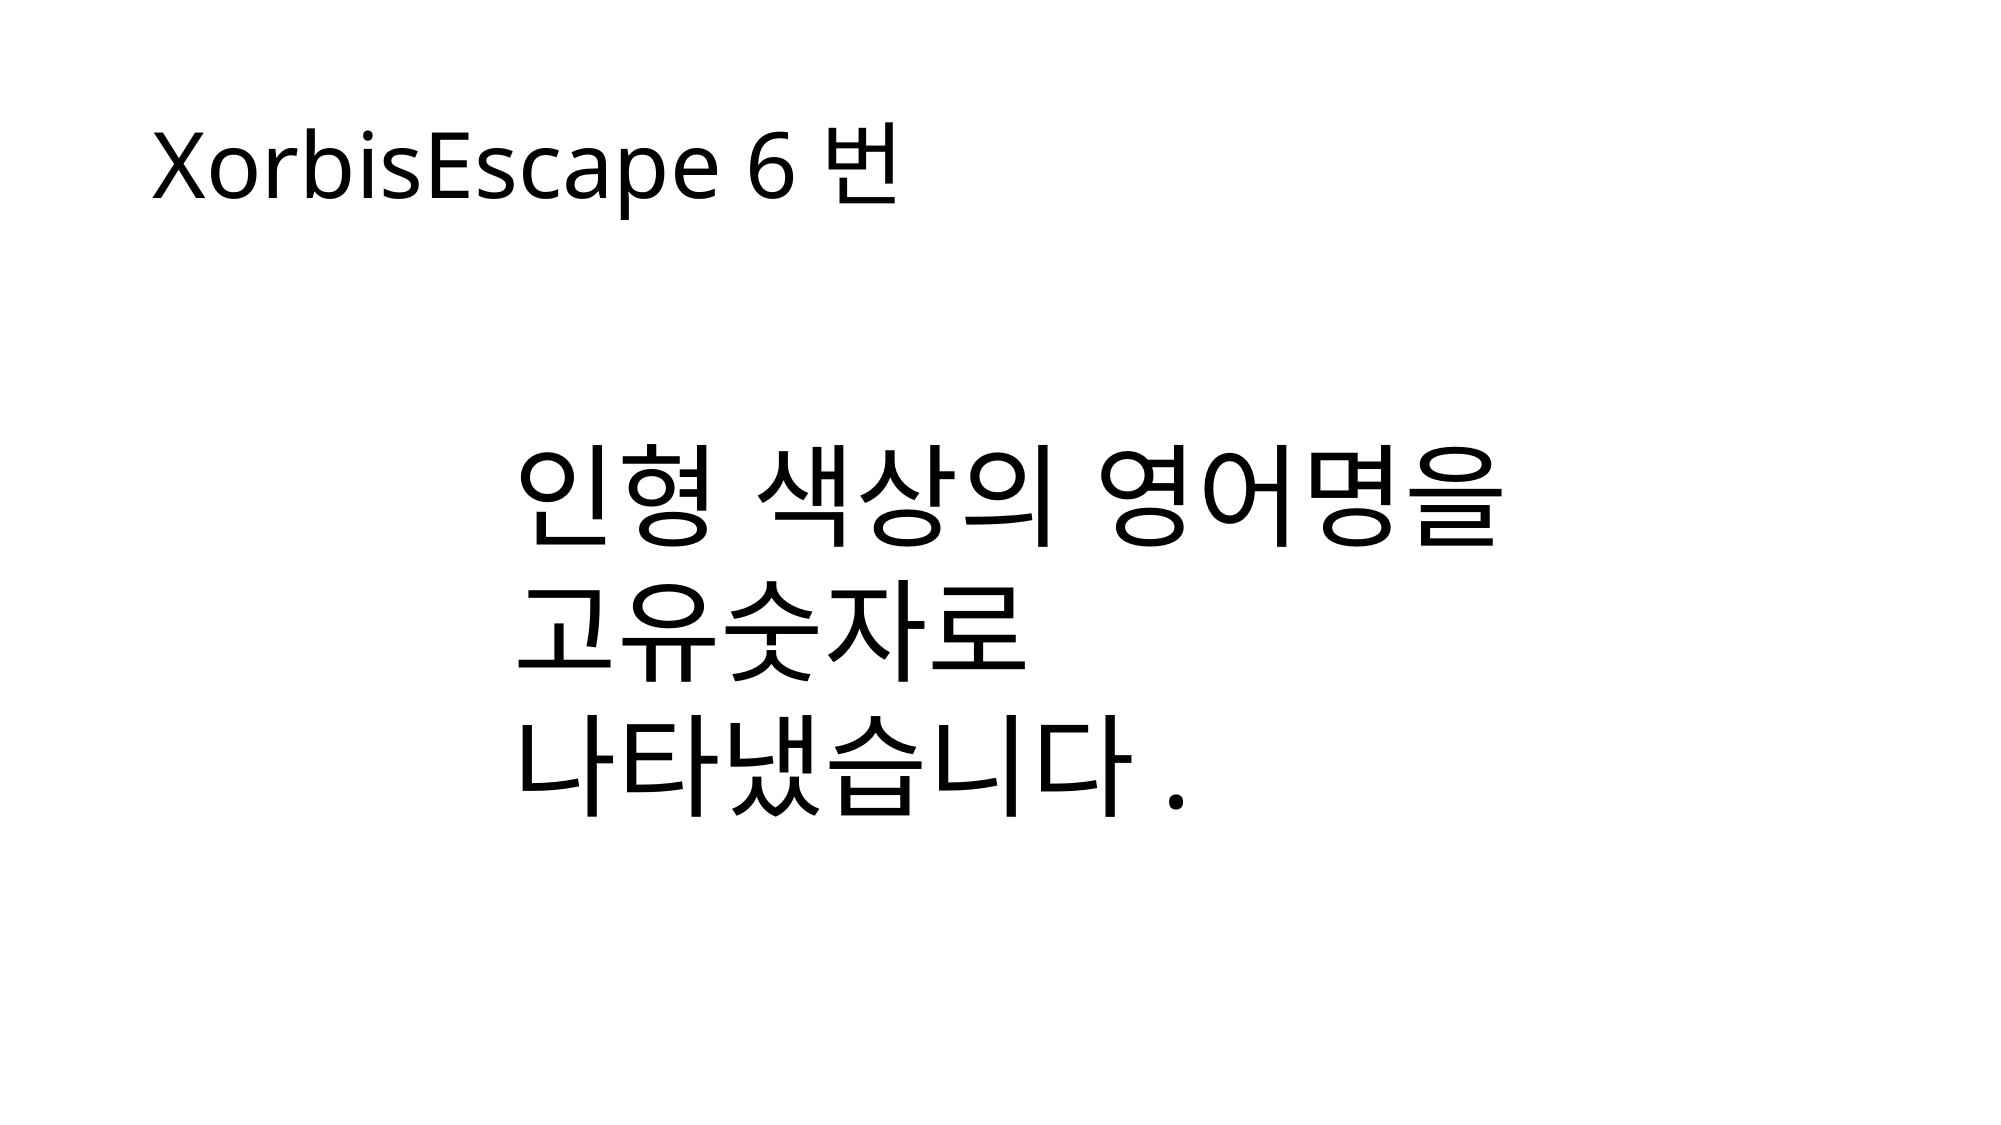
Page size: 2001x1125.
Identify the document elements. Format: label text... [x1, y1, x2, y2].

text_box 인형 색상의 영어명을 고유숫자로 나타냈습니다. [498, 418, 1589, 839]
title XorbisEscape 6번 [137, 59, 1863, 278]
